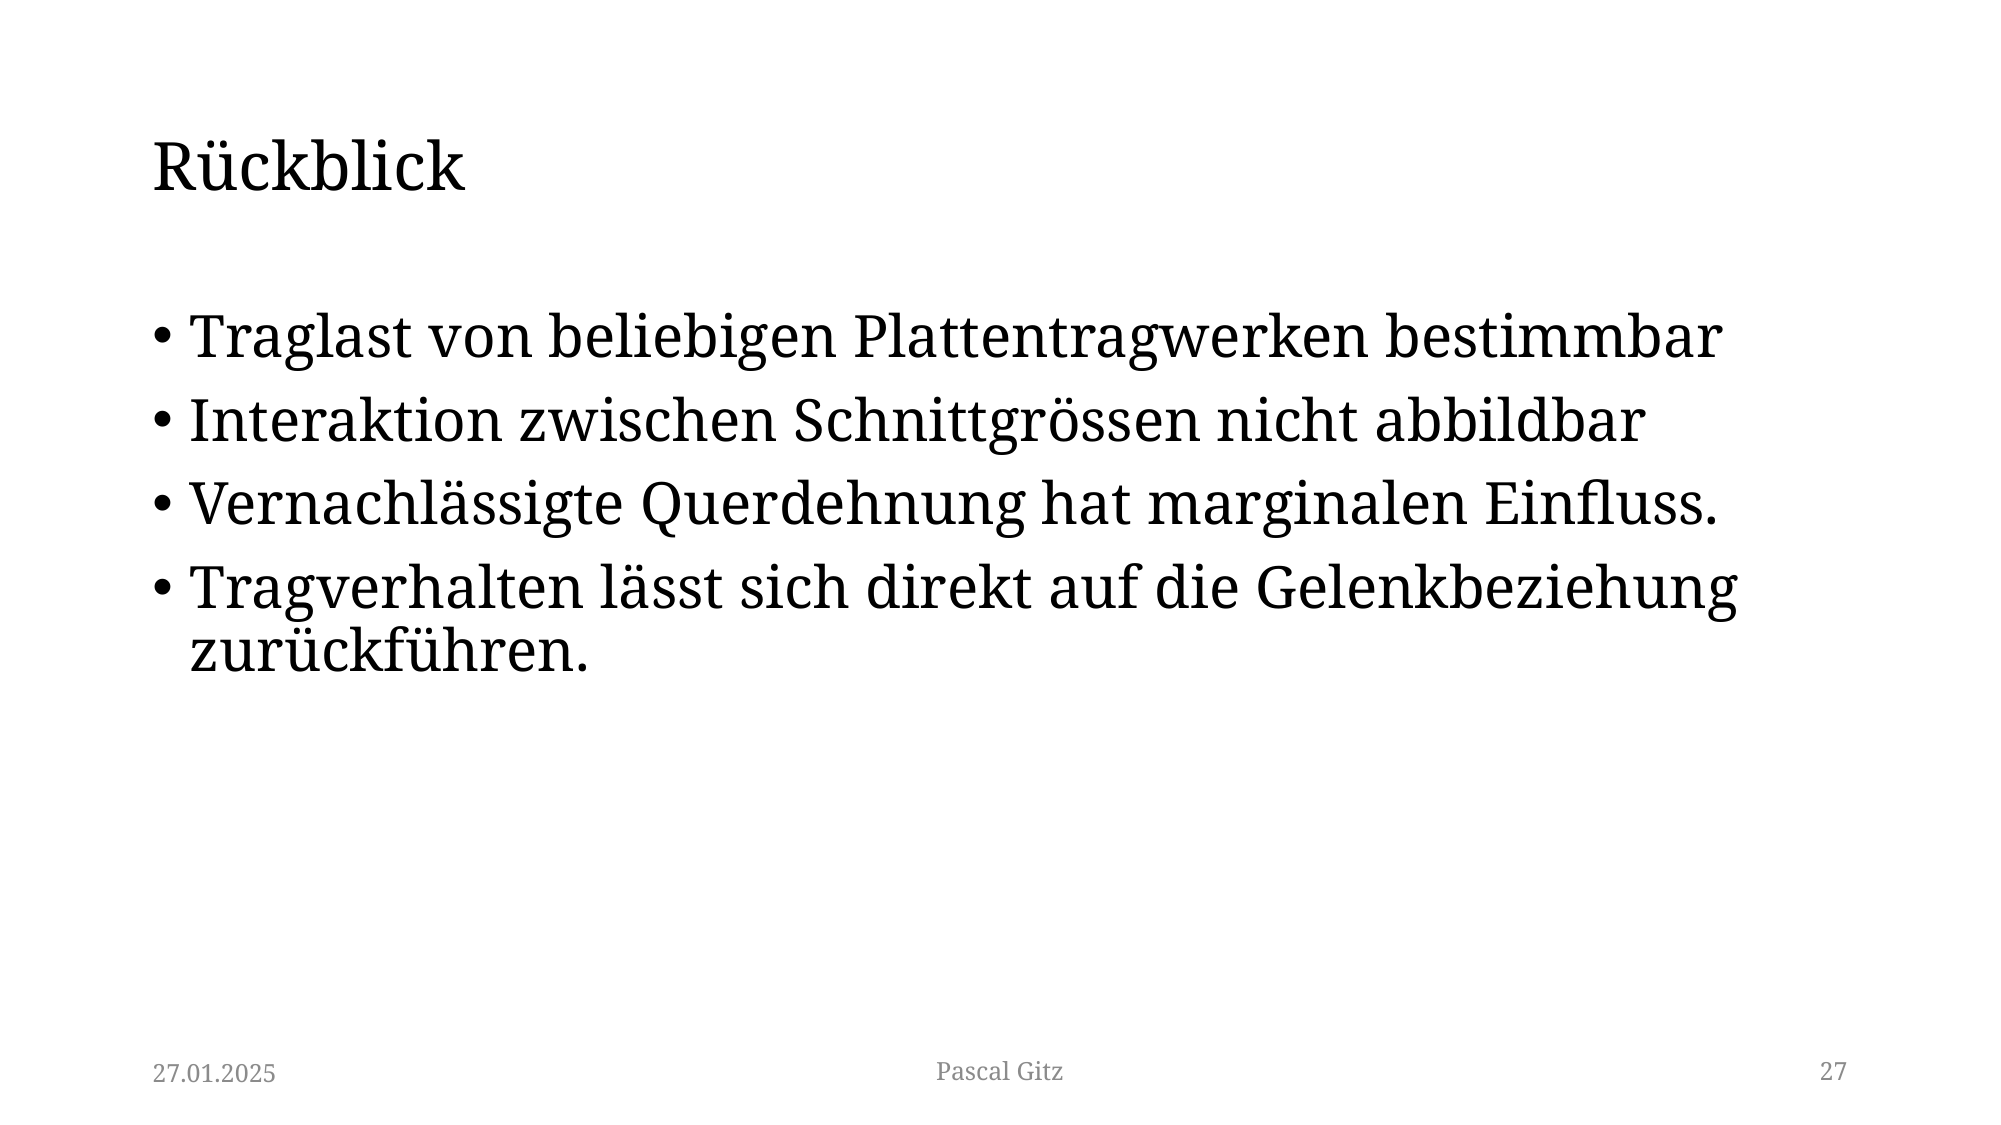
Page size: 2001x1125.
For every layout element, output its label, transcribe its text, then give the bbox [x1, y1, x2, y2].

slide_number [137, 1042, 588, 1103]
title Rückblick [137, 59, 1863, 278]
slide_number 27 [1412, 1042, 1863, 1103]
footer Pascal Gitz [662, 1042, 1338, 1103]
list Traglast von beliebigen Plattentragwerken bestimmbar Interaktion zwischen Schnittgrössen nicht abbildbar Vernachlässigte Querdehnung hat marginalen Einfluss. Tragverhalten lässt sich direkt auf die Gelenkbeziehung zurückführen. [137, 299, 1863, 1014]
